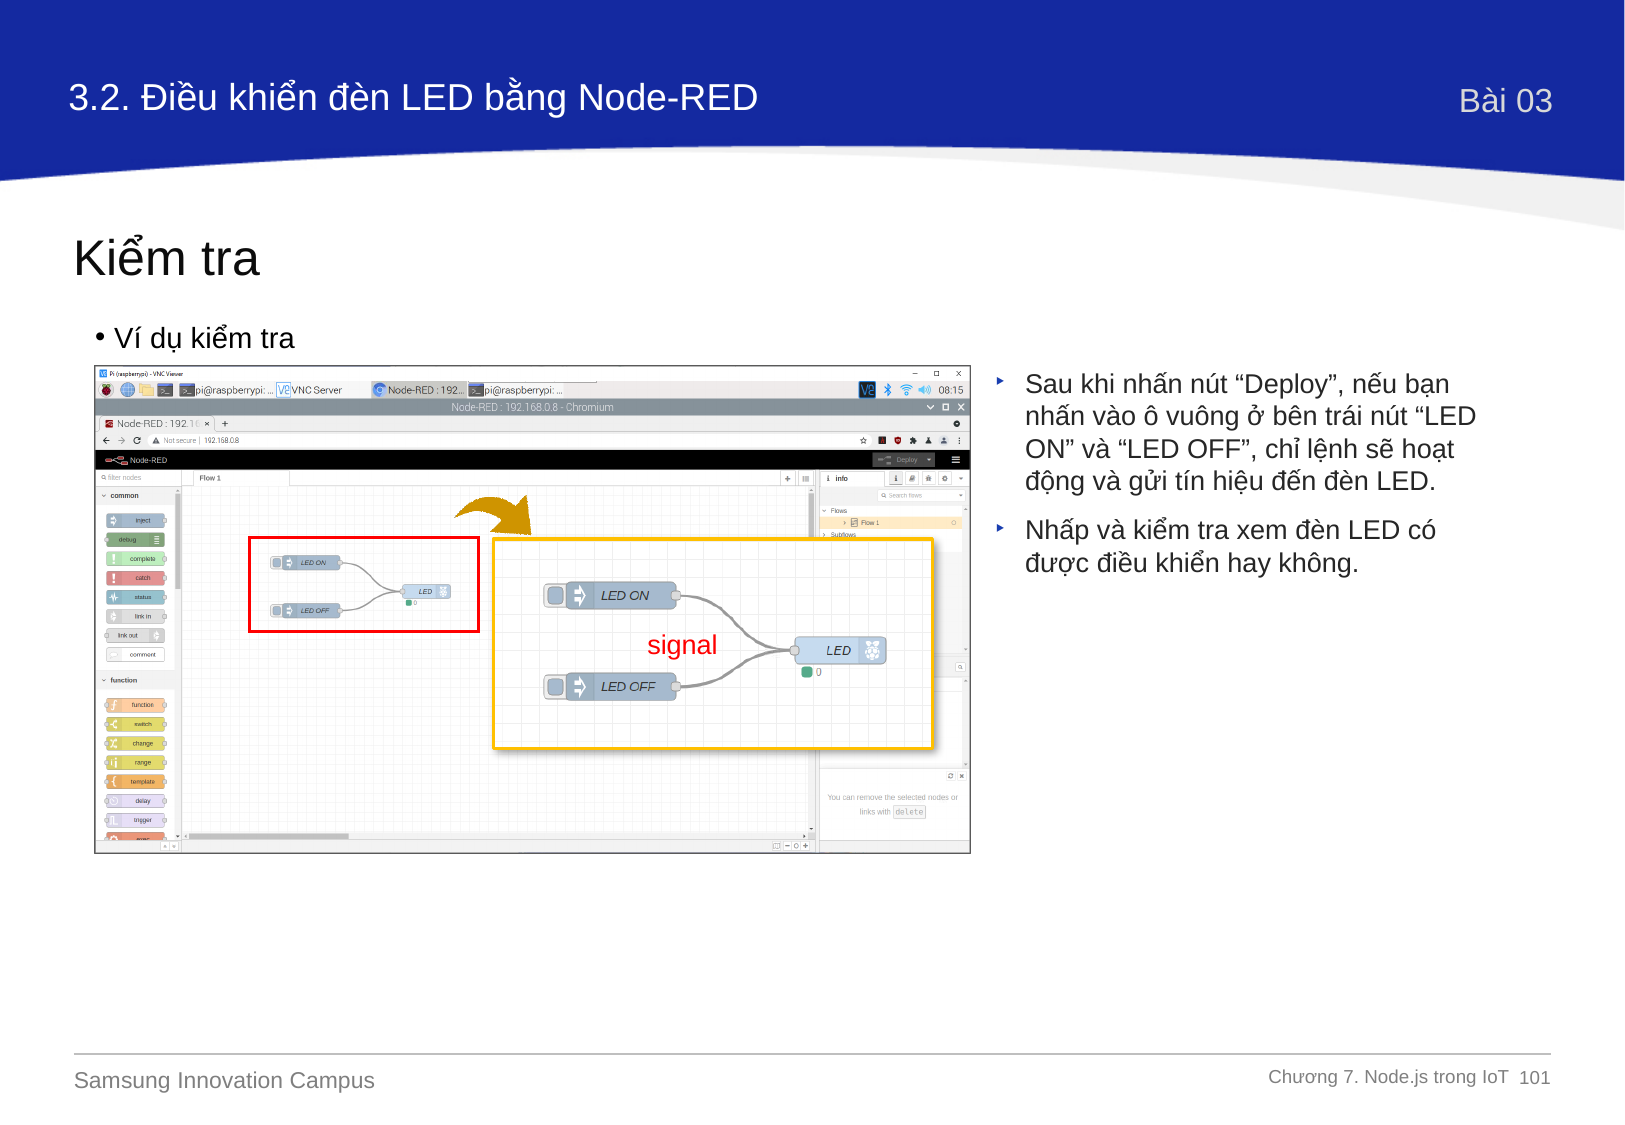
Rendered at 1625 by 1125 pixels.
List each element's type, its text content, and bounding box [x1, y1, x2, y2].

text_box Bài 03 [1422, 78, 1554, 119]
text_box Sau khi nhấn nút “Deploy”, nếu bạn nhấn vào ô vuông ở bên trái nút “LED ON” và “LED OFF”, chỉ lệnh sẽ hoạt động và gửi tín hiệu đến đèn LED. Nhấp và kiểm tra xem đèn LED có được điều khiển hay không. [994, 354, 1510, 590]
text_box Kiểm tra [73, 225, 1551, 286]
text_box 3.2. Điều khiển đèn LED bằng Node-RED [68, 72, 1024, 118]
picture [0, 0, 1625, 1125]
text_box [94, 365, 970, 853]
text_box Ví dụ kiểm tra [95, 318, 1509, 354]
